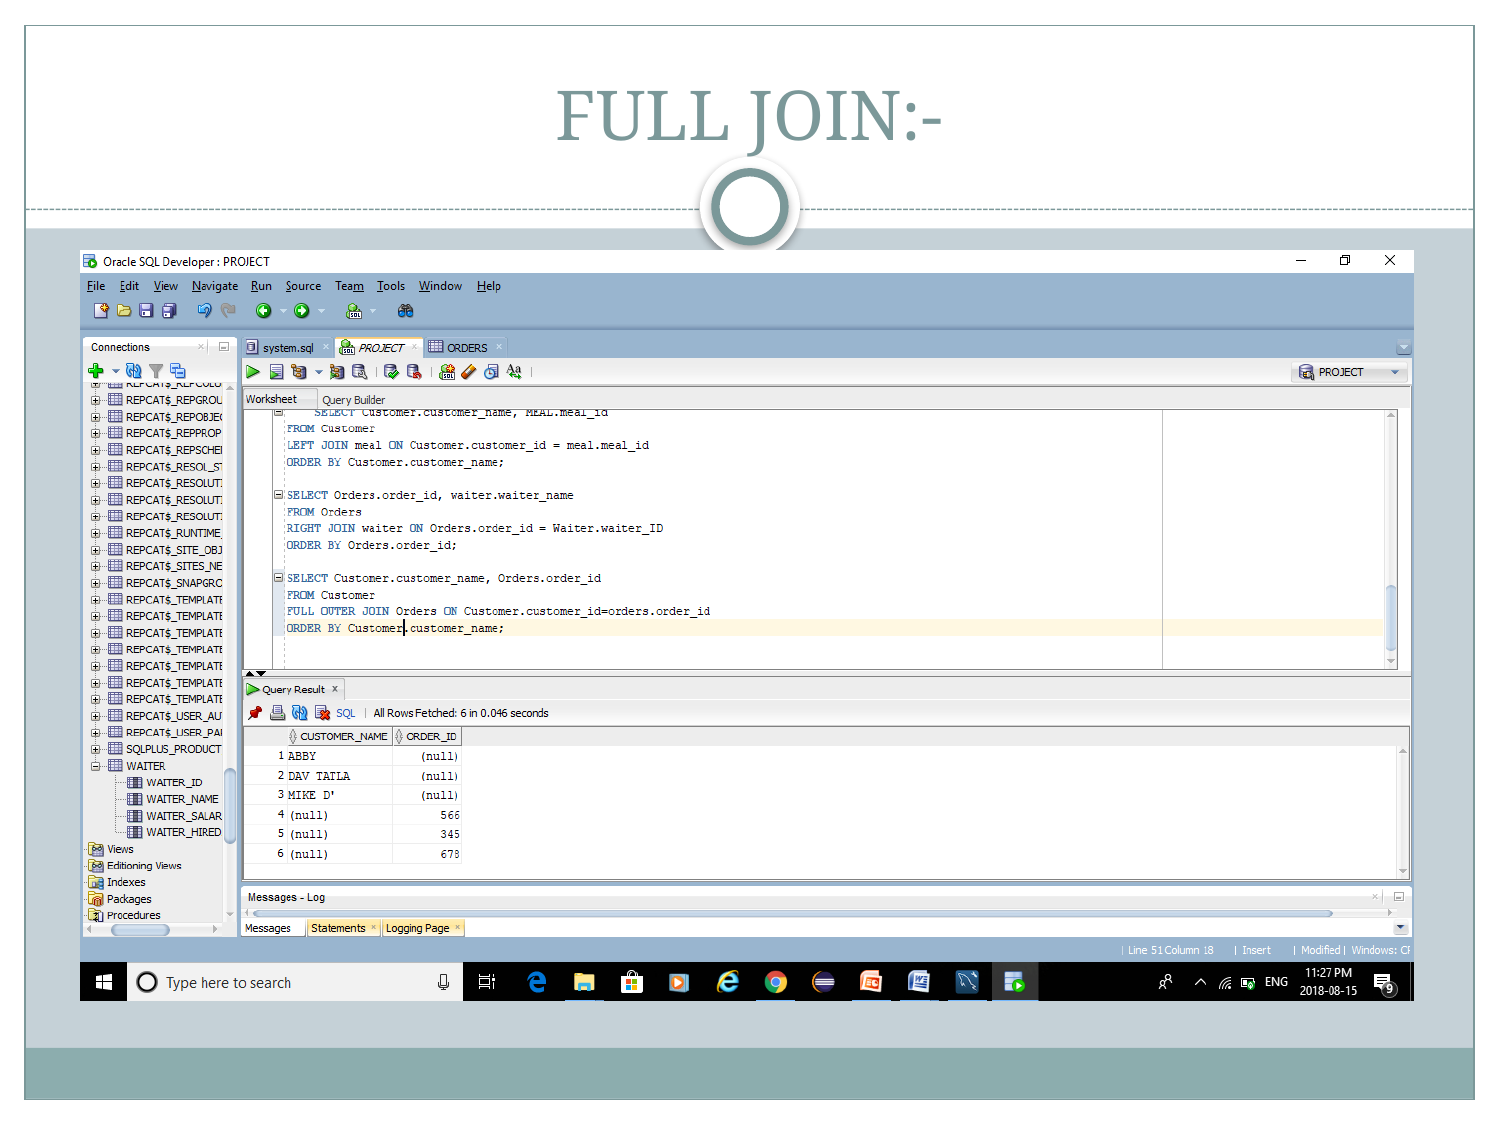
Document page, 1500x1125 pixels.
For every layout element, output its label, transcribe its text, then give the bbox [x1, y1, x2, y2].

title FULL JOIN:- [49, 37, 1450, 162]
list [79, 250, 1415, 1001]
